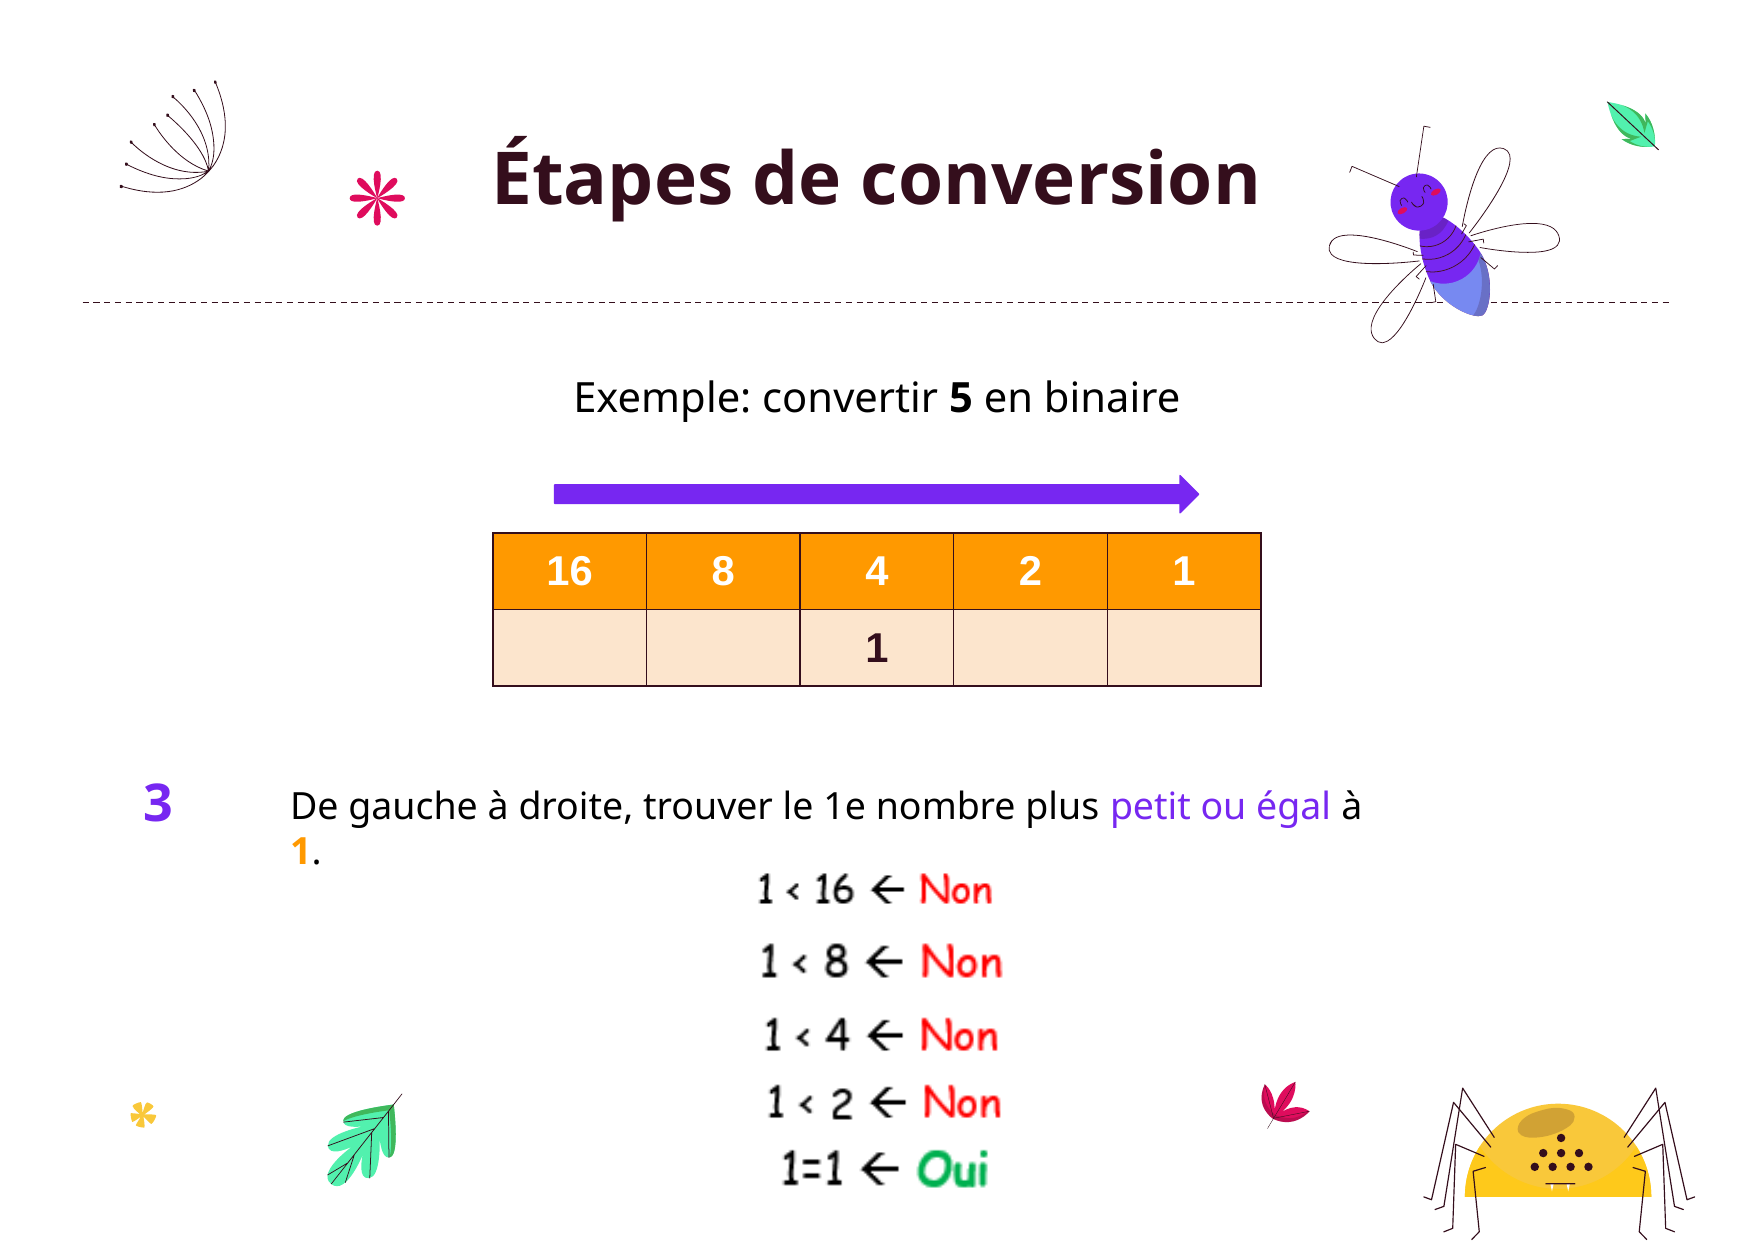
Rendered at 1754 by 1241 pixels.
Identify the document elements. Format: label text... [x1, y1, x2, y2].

title Étapes de conversion [82, 112, 1671, 243]
table_cell [494, 610, 646, 685]
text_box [329, 1086, 406, 1196]
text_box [349, 170, 406, 226]
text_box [1422, 1087, 1696, 1241]
table_header 16 [494, 534, 646, 609]
title 3 [82, 739, 235, 862]
text_box [130, 1102, 157, 1128]
text_box [119, 80, 226, 193]
table_cell [647, 610, 799, 685]
table_header 8 [647, 534, 799, 609]
table_header 2 [954, 534, 1107, 609]
picture [752, 930, 1026, 1204]
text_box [1253, 1082, 1310, 1128]
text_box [1608, 99, 1658, 152]
text_box De gauche à droite, trouver le 1e nombre plus petit ou égal à 1. [275, 767, 1411, 888]
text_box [1327, 125, 1561, 344]
table_cell 1 [801, 610, 953, 685]
table_cell [1108, 610, 1260, 685]
table_cell [954, 610, 1107, 685]
text_box Exemple: convertir 5 en binaire [480, 356, 1274, 437]
table_header 4 [801, 534, 953, 609]
table_header 1 [1108, 534, 1260, 609]
text_box [554, 475, 1199, 513]
picture [743, 844, 1010, 921]
